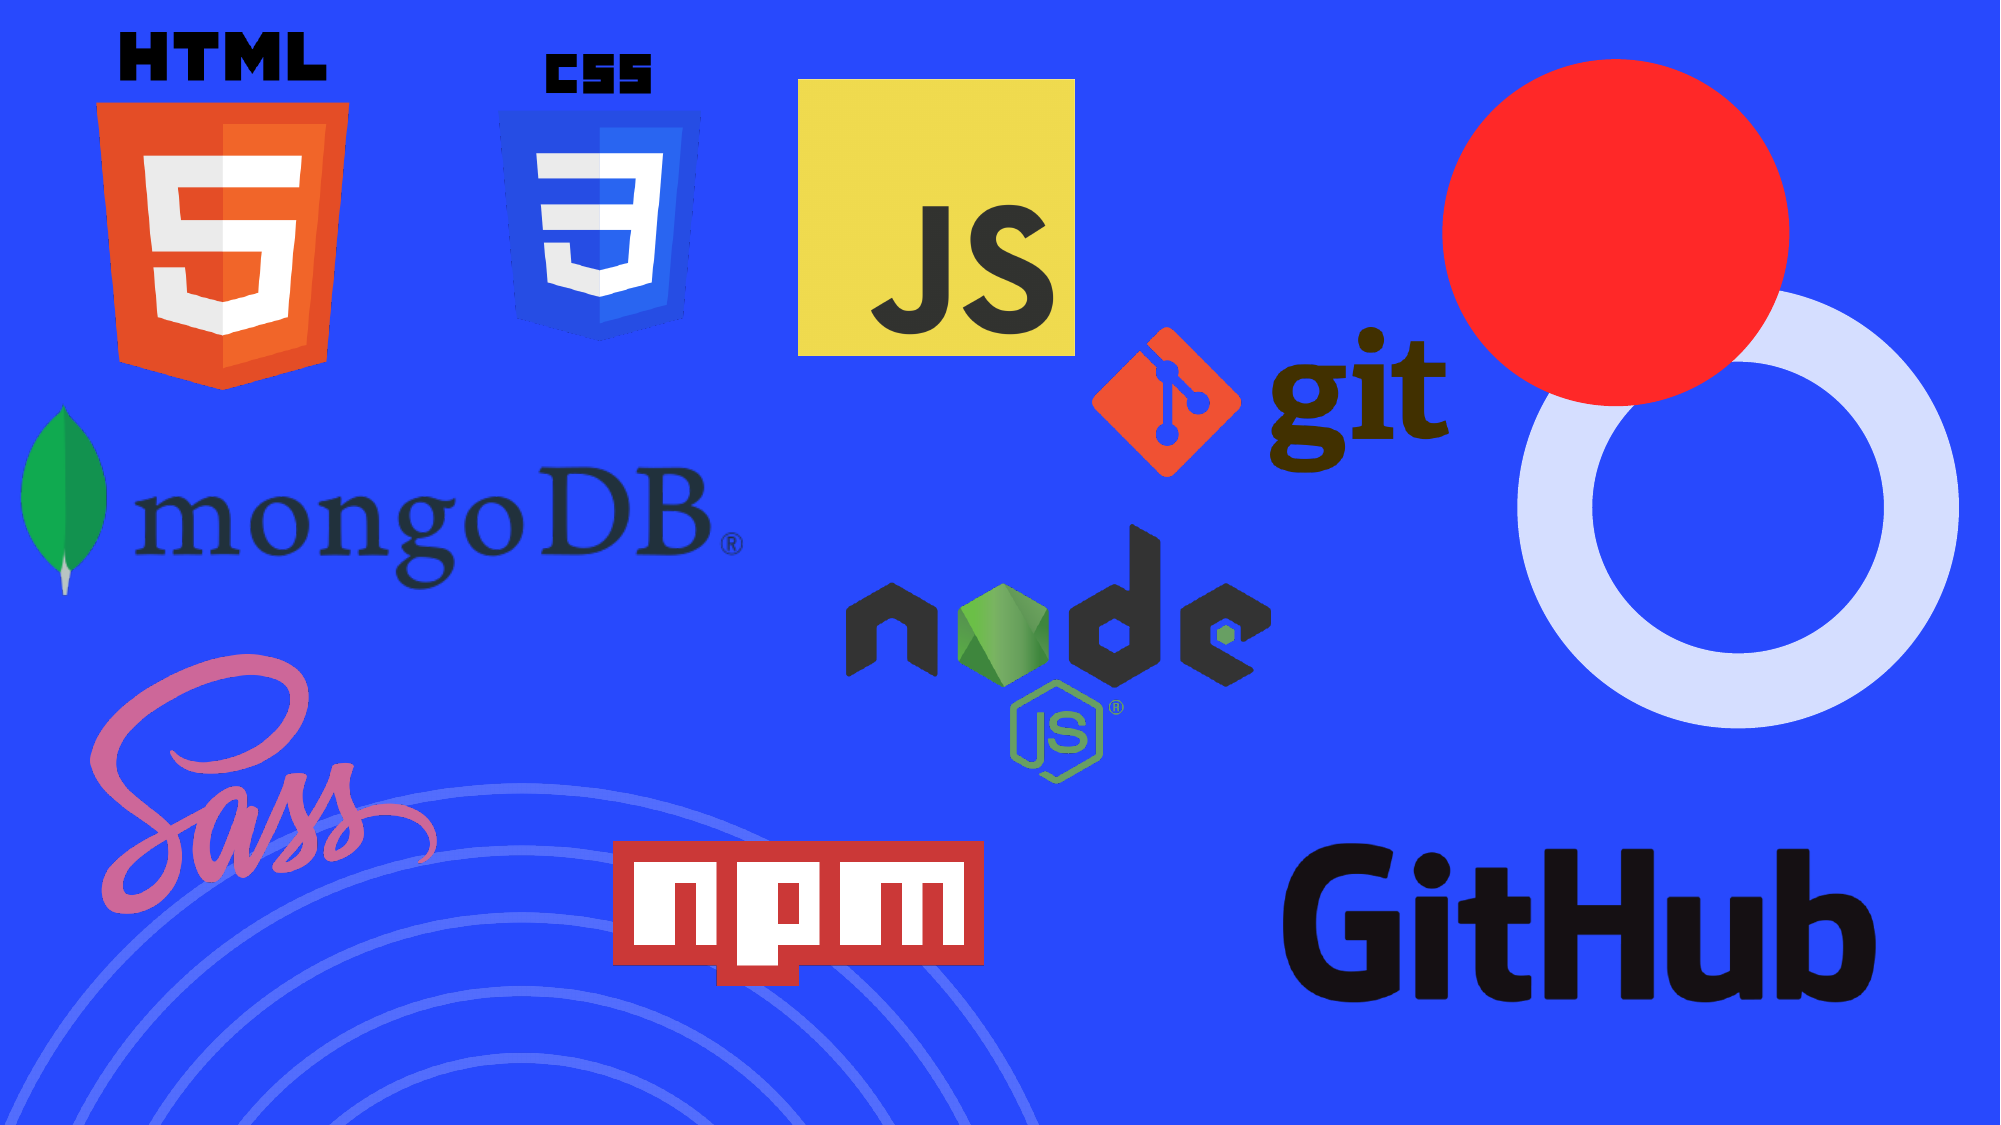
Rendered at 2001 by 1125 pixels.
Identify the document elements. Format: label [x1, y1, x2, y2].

picture [17, 401, 747, 600]
picture [798, 79, 1075, 356]
picture [498, 54, 701, 341]
picture [1092, 327, 1449, 477]
picture [44, 32, 401, 390]
picture [0, 524, 1921, 1125]
